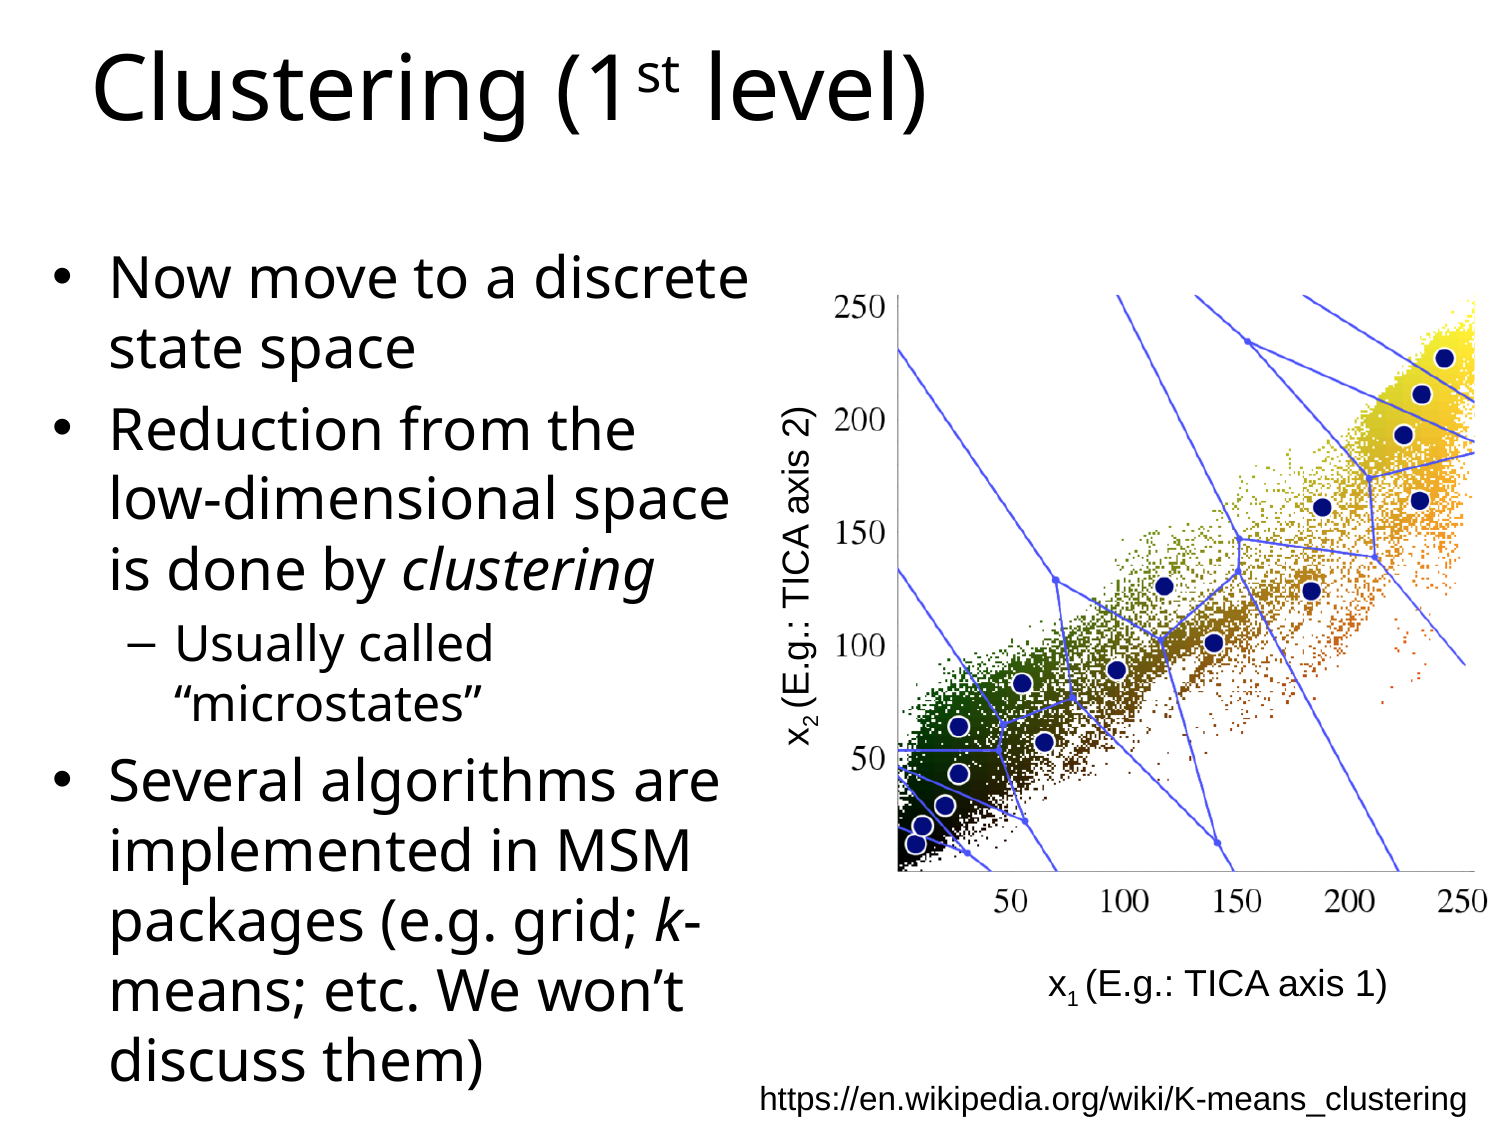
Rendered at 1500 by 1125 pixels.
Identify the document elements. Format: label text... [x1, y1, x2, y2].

text_box x2 (E.g.: TICA axis 2) [763, 390, 824, 762]
title Clustering (1st level) [75, 12, 1425, 155]
picture [829, 260, 1500, 924]
text_box https://en.wikipedia.org/wiki/K-means_clustering [744, 1069, 1484, 1125]
list Now move to a discrete state space Reduction from the low-dimensional space is done by clustering Usually called “microstates” Several algorithms are implemented in MSM packages (e.g. grid; k-means; etc. We won’t discuss them) [37, 232, 775, 975]
text_box x1 (E.g.: TICA axis 1) [1033, 951, 1404, 1018]
